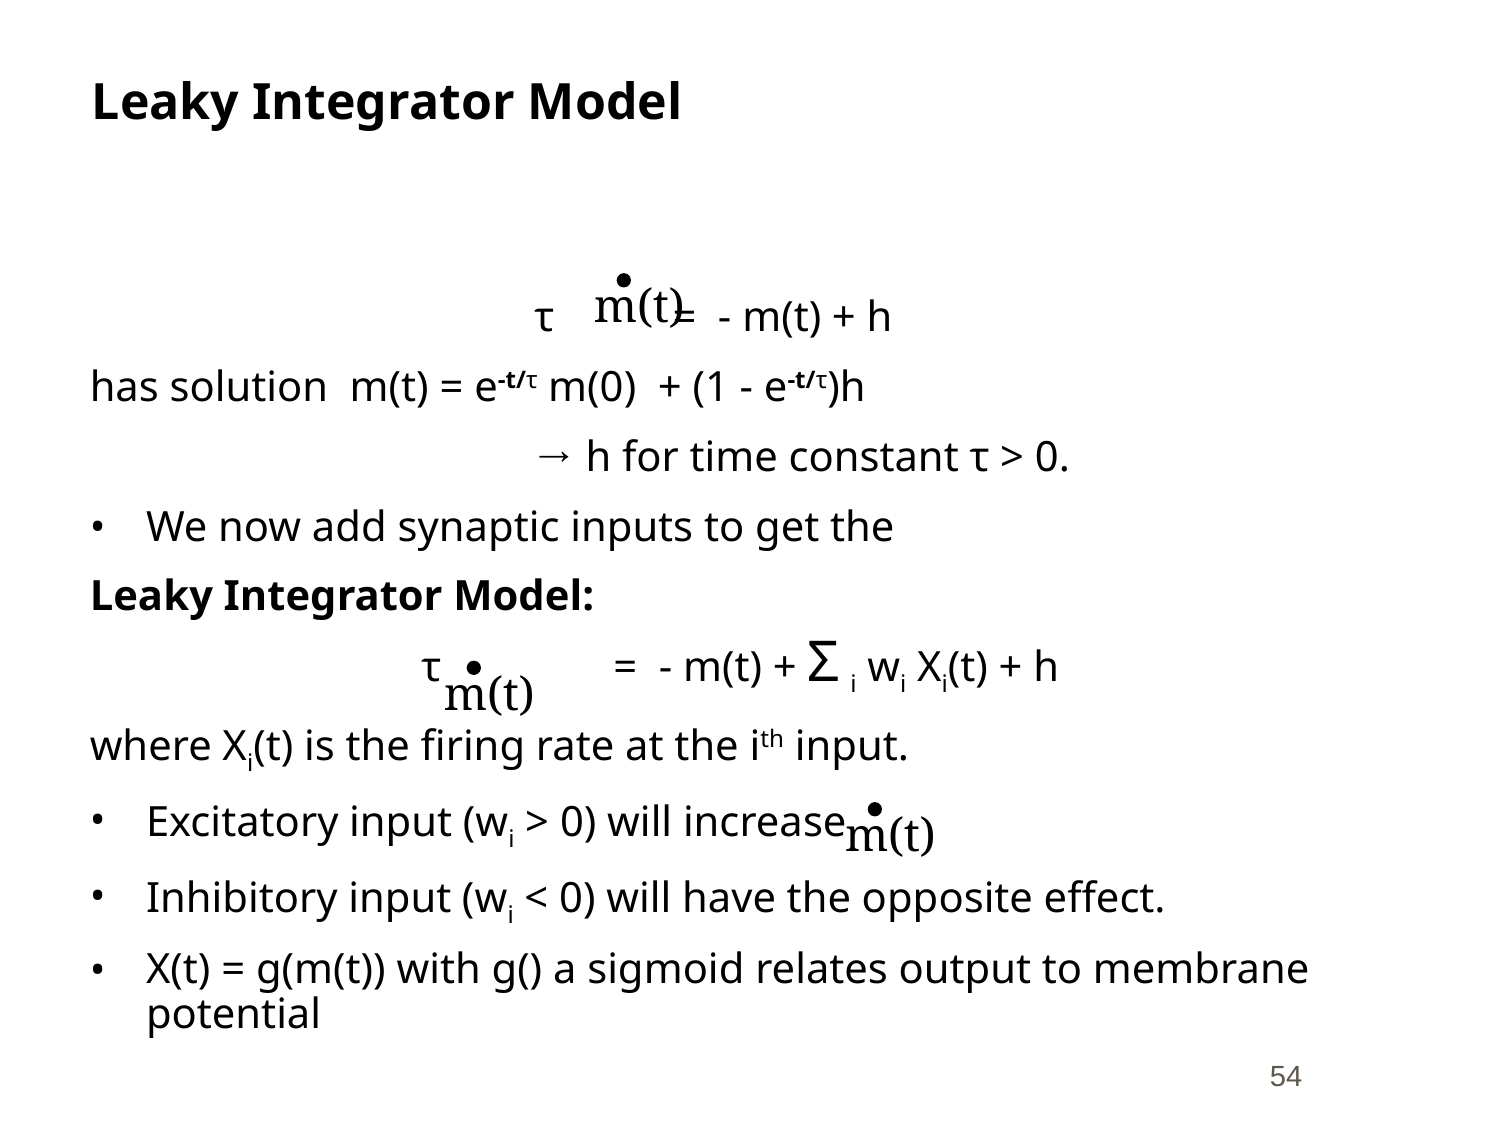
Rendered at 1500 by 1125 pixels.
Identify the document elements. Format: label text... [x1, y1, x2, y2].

slide_number ‹#› [1230, 1050, 1342, 1100]
list τ = - m(t) + h has solution m(t) = e-t/τ m(0) + (1 - e-t/τ)h → h for time constant τ > 0. We now add synaptic inputs to get the Leaky Integrator Model: τ = - m(t) + Σ i wi Xi(t) + h where Xi(t) is the firing rate at the ith input. Excitatory input (wi > 0) will increase Inhibitory input (wi < 0) will have the opposite effect. X(t) = g(m(t)) with g() a sigmoid relates output to membrane potential [75, 286, 1413, 1036]
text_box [587, 273, 699, 355]
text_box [437, 661, 549, 742]
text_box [838, 802, 950, 884]
title Leaky Integrator Model [77, 0, 1415, 138]
